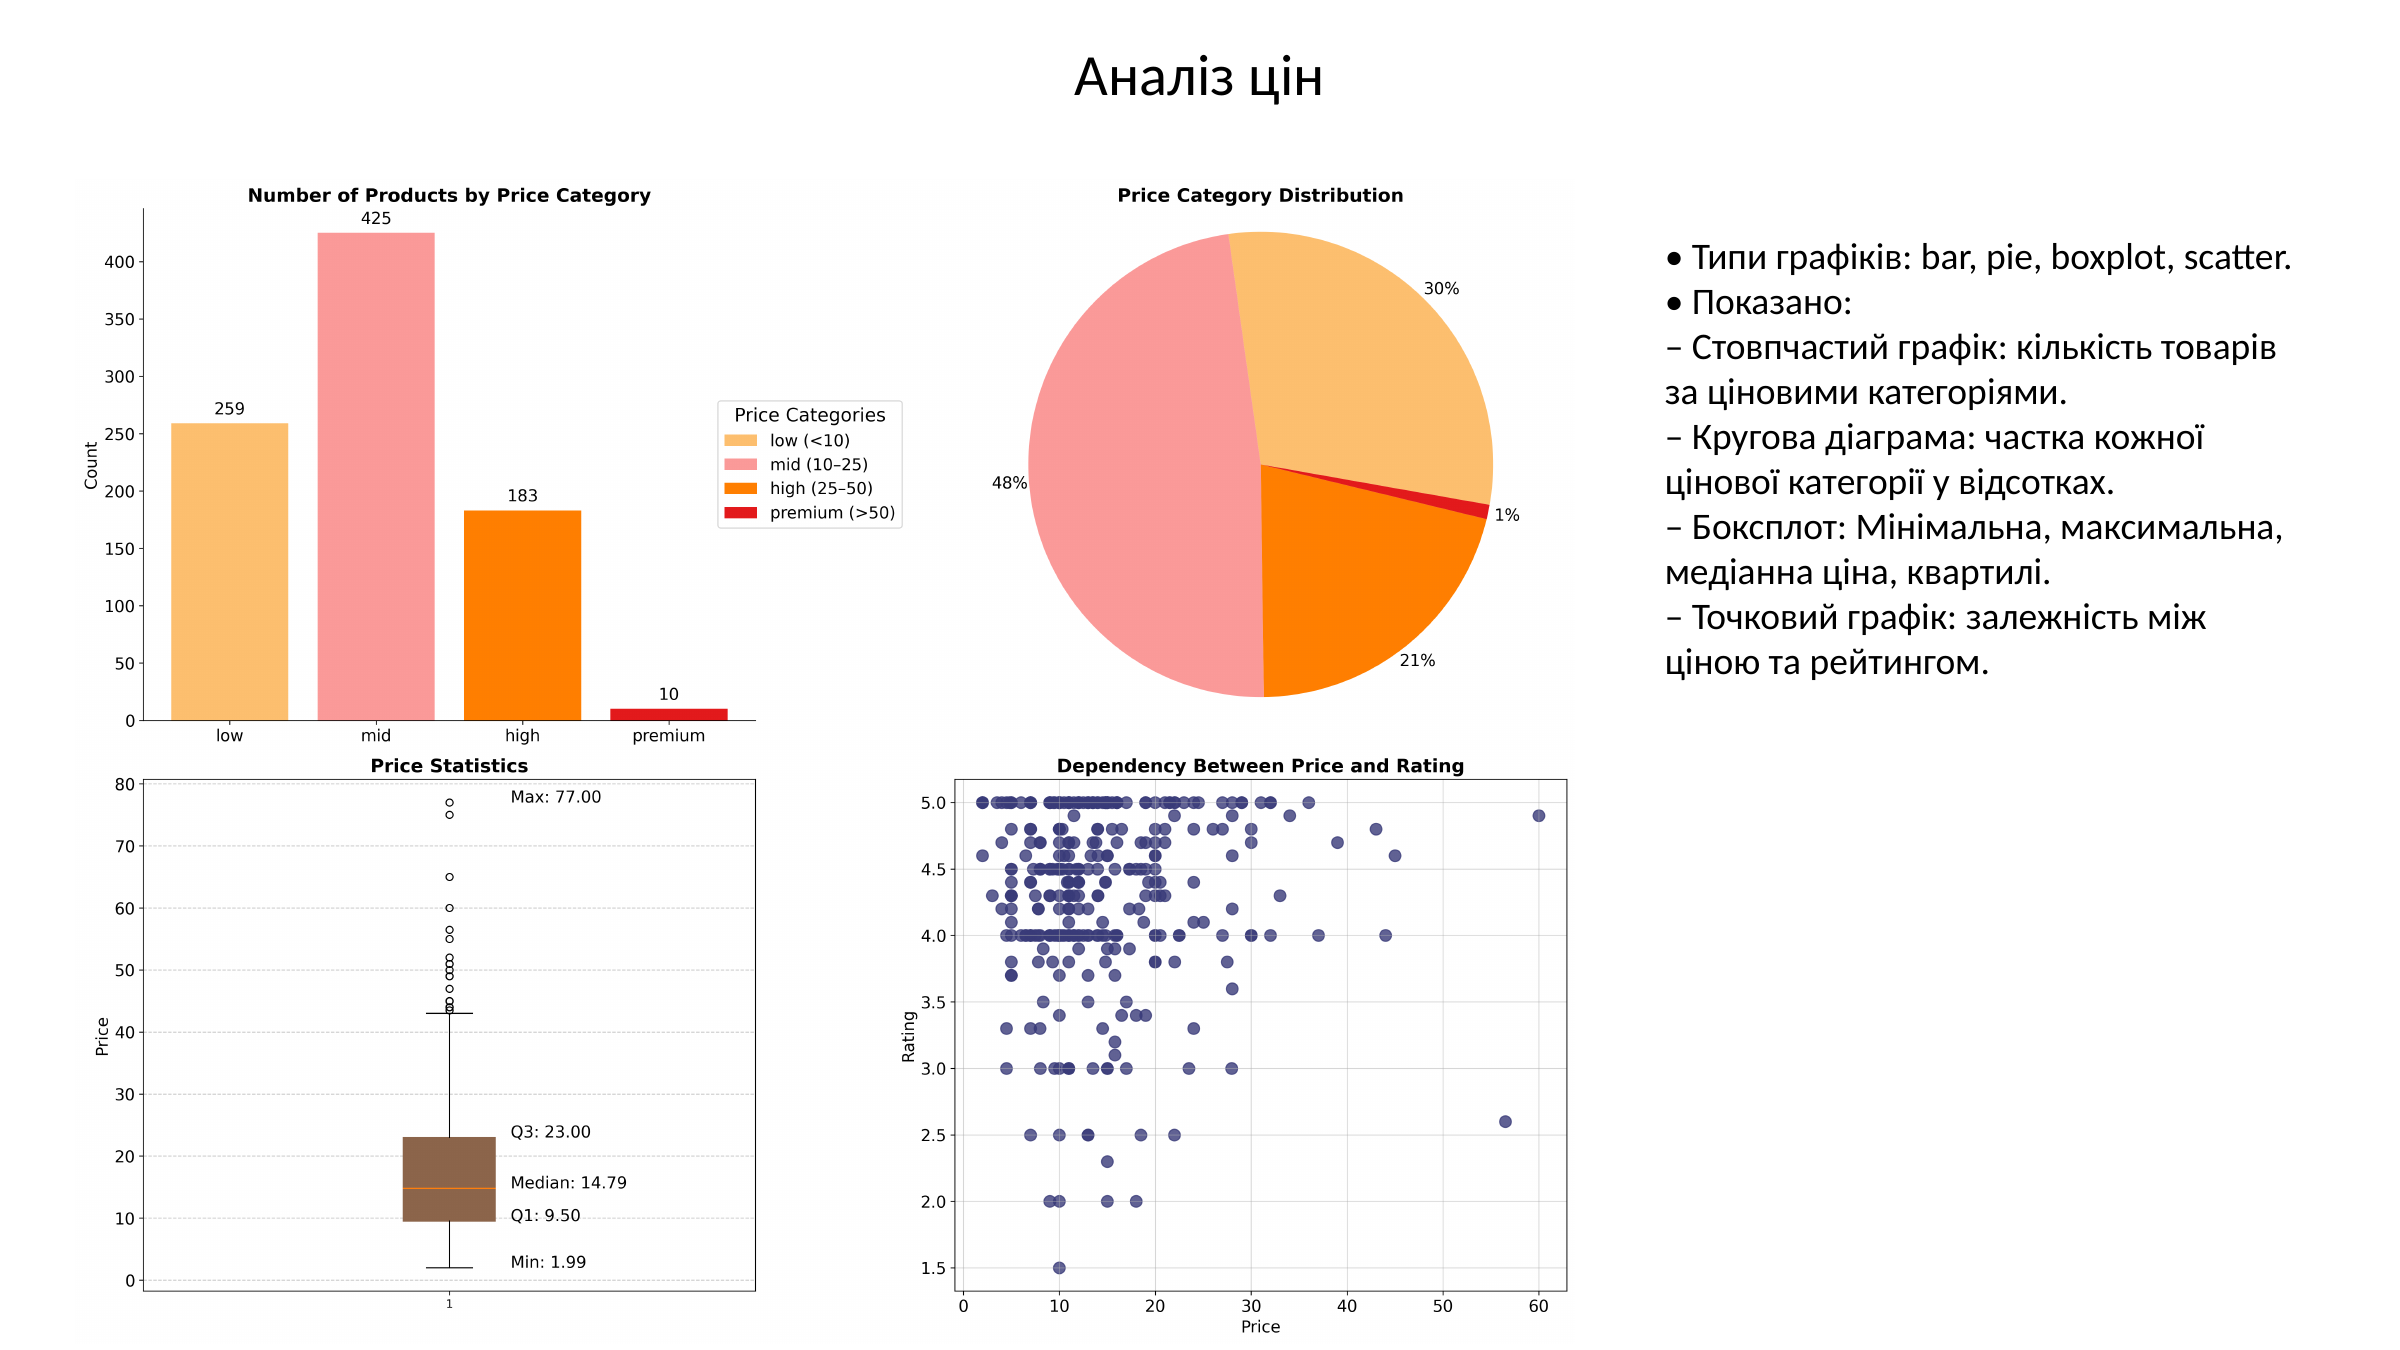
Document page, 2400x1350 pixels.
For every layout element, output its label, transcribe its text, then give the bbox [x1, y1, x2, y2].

picture [74, 179, 1576, 1344]
text_box Аналіз цін [1060, 29, 1340, 115]
text_box • Типи графіків: bar, pie, boxplot, scatter. • Показано: – Стовпчастий графік: кількість товарів за ціновими категоріями. – Кругова діаграма: частка кожної цінової категорії у відсотках. – Боксплот: Мінімальна, максимальна, медіанна ціна, квартилі. – Точковий графік: залежність між ціною та рейтингом. [1649, 179, 2325, 1080]
